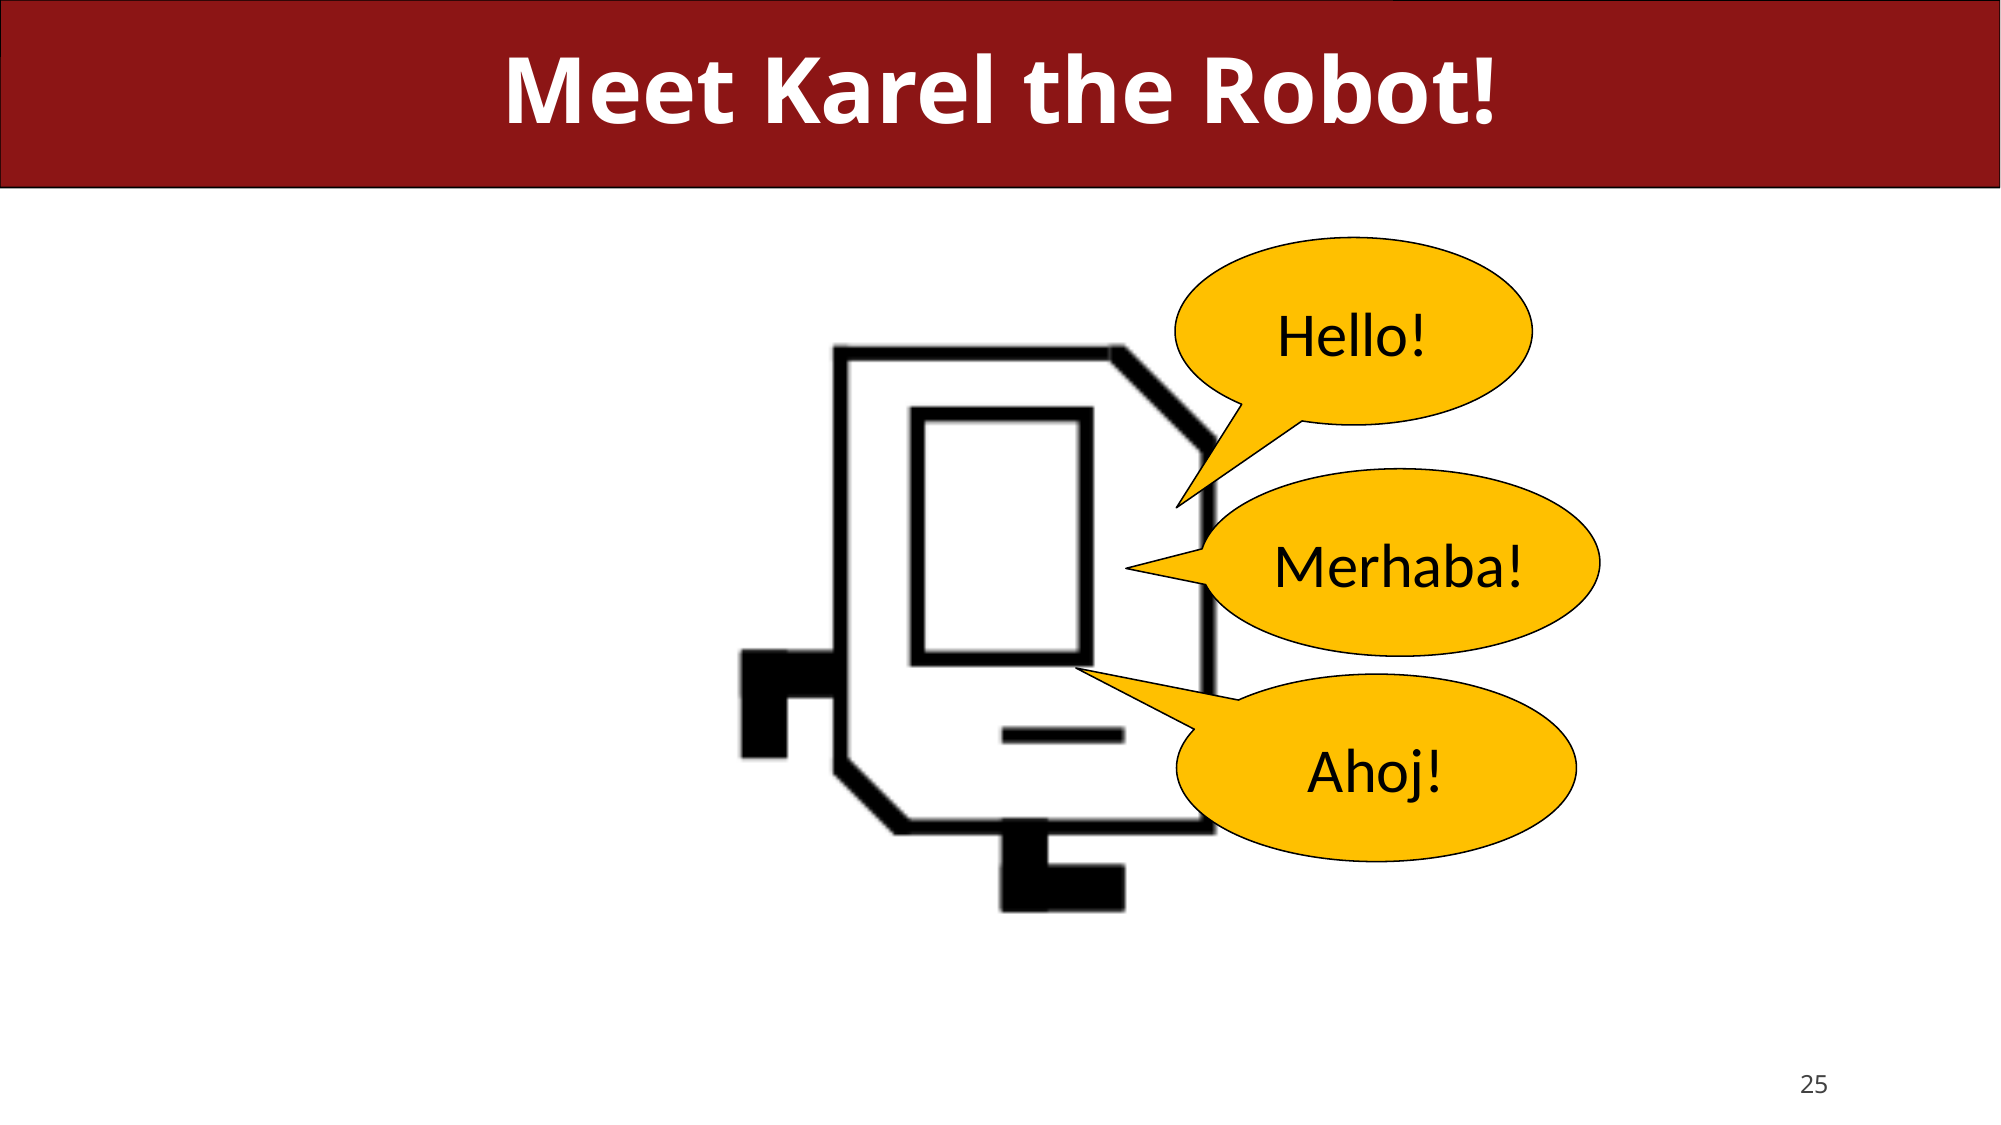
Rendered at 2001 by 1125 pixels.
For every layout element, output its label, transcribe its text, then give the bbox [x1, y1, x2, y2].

text_box Ahoj! [1331, 674, 1577, 862]
title Meet Karel the Robot! [75, 0, 1925, 188]
text_box Hello! [1185, 237, 1533, 425]
text_box Merhaba! [1331, 468, 1600, 657]
picture [669, 299, 1331, 963]
